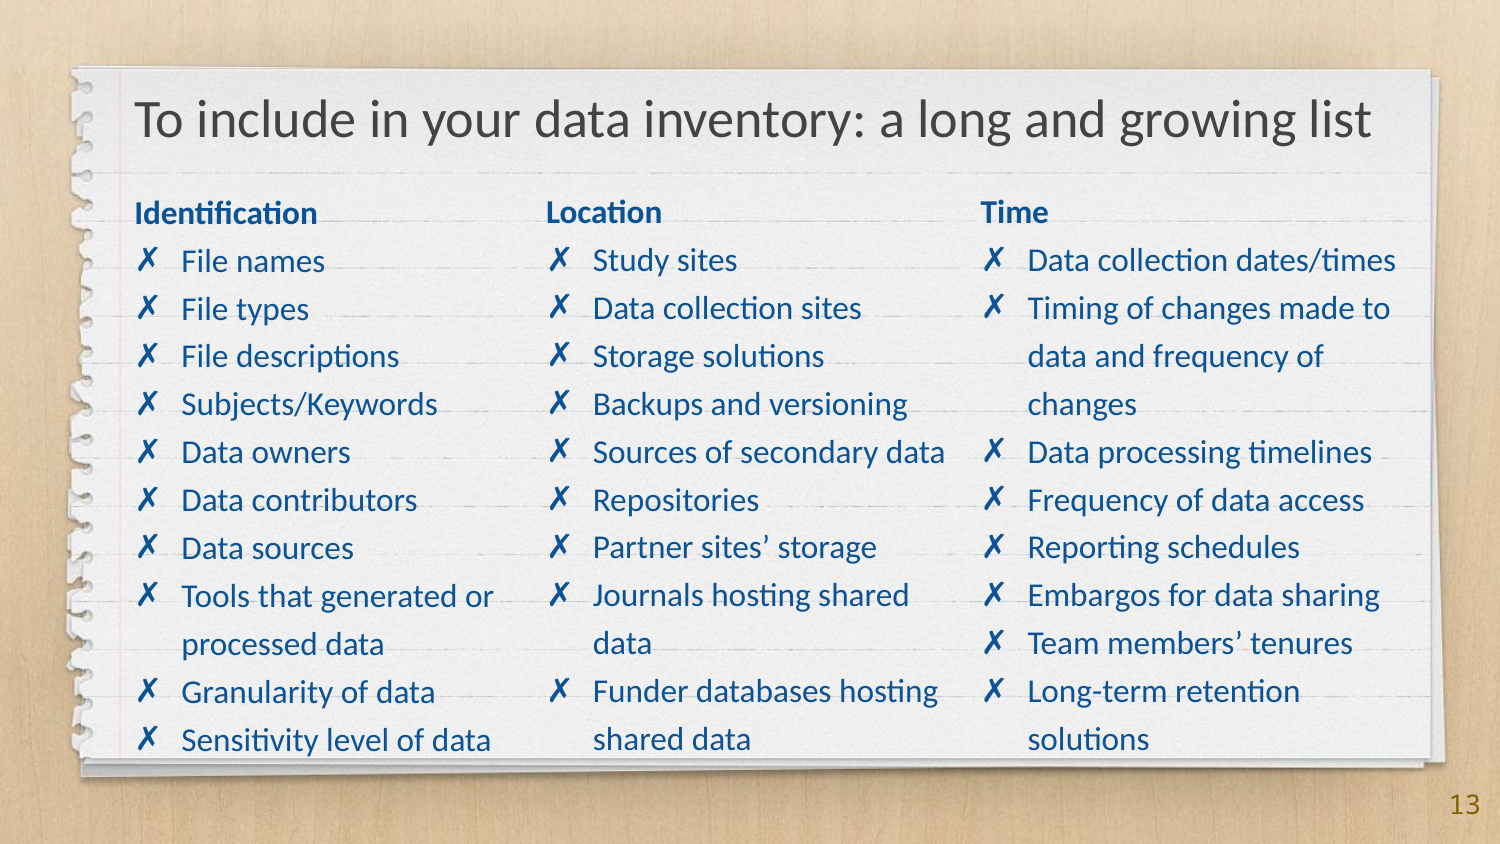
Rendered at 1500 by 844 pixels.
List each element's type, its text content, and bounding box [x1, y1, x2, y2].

picture [0, 0, 1500, 844]
title To include in your data inventory: a long and growing list [119, 83, 1430, 164]
slide_number 13 [1429, 767, 1500, 844]
list Identification File names File types File descriptions Subjects/Keywords Data owners Data contributors Data sources Tools that generated or processed data Granularity of data Sensitivity level of data [119, 167, 543, 743]
list Time Data collection dates/times Timing of changes made to data and frequency of changes Data processing timelines Frequency of data access Reporting schedules Embargos for data sharing Team members’ tenures Long-term retention solutions [965, 167, 1418, 740]
list Location Study sites Data collection sites Storage solutions Backups and versioning Sources of secondary data Repositories Partner sites’ storage Journals hosting shared data Funder databases hosting shared data [531, 167, 965, 740]
